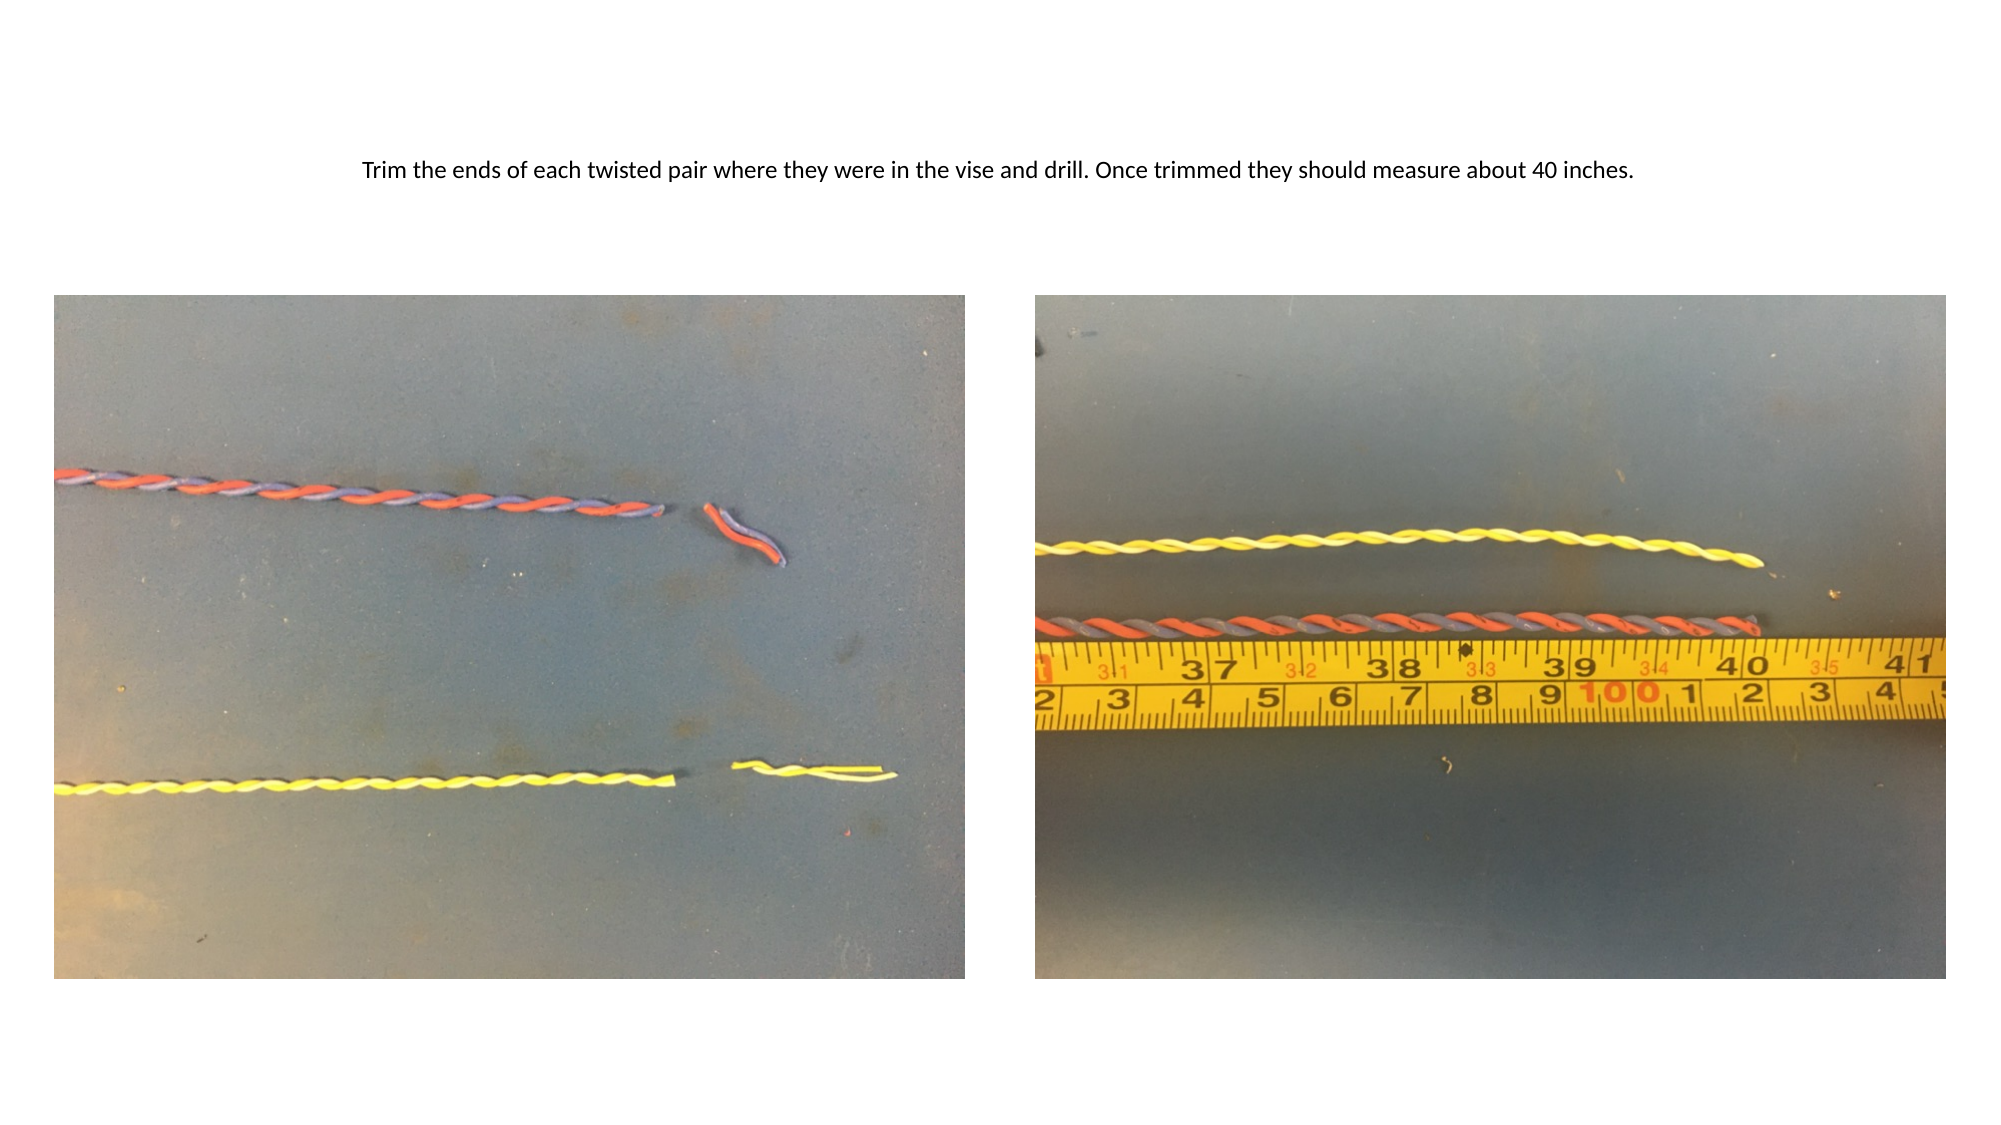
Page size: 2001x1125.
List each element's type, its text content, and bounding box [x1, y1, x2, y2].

text_box Trim the ends of each twisted pair where they were in the vise and drill. Once trimmed they should measure about 40 inches. [310, 146, 1690, 192]
picture [54, 295, 965, 979]
picture [1035, 295, 1946, 979]
